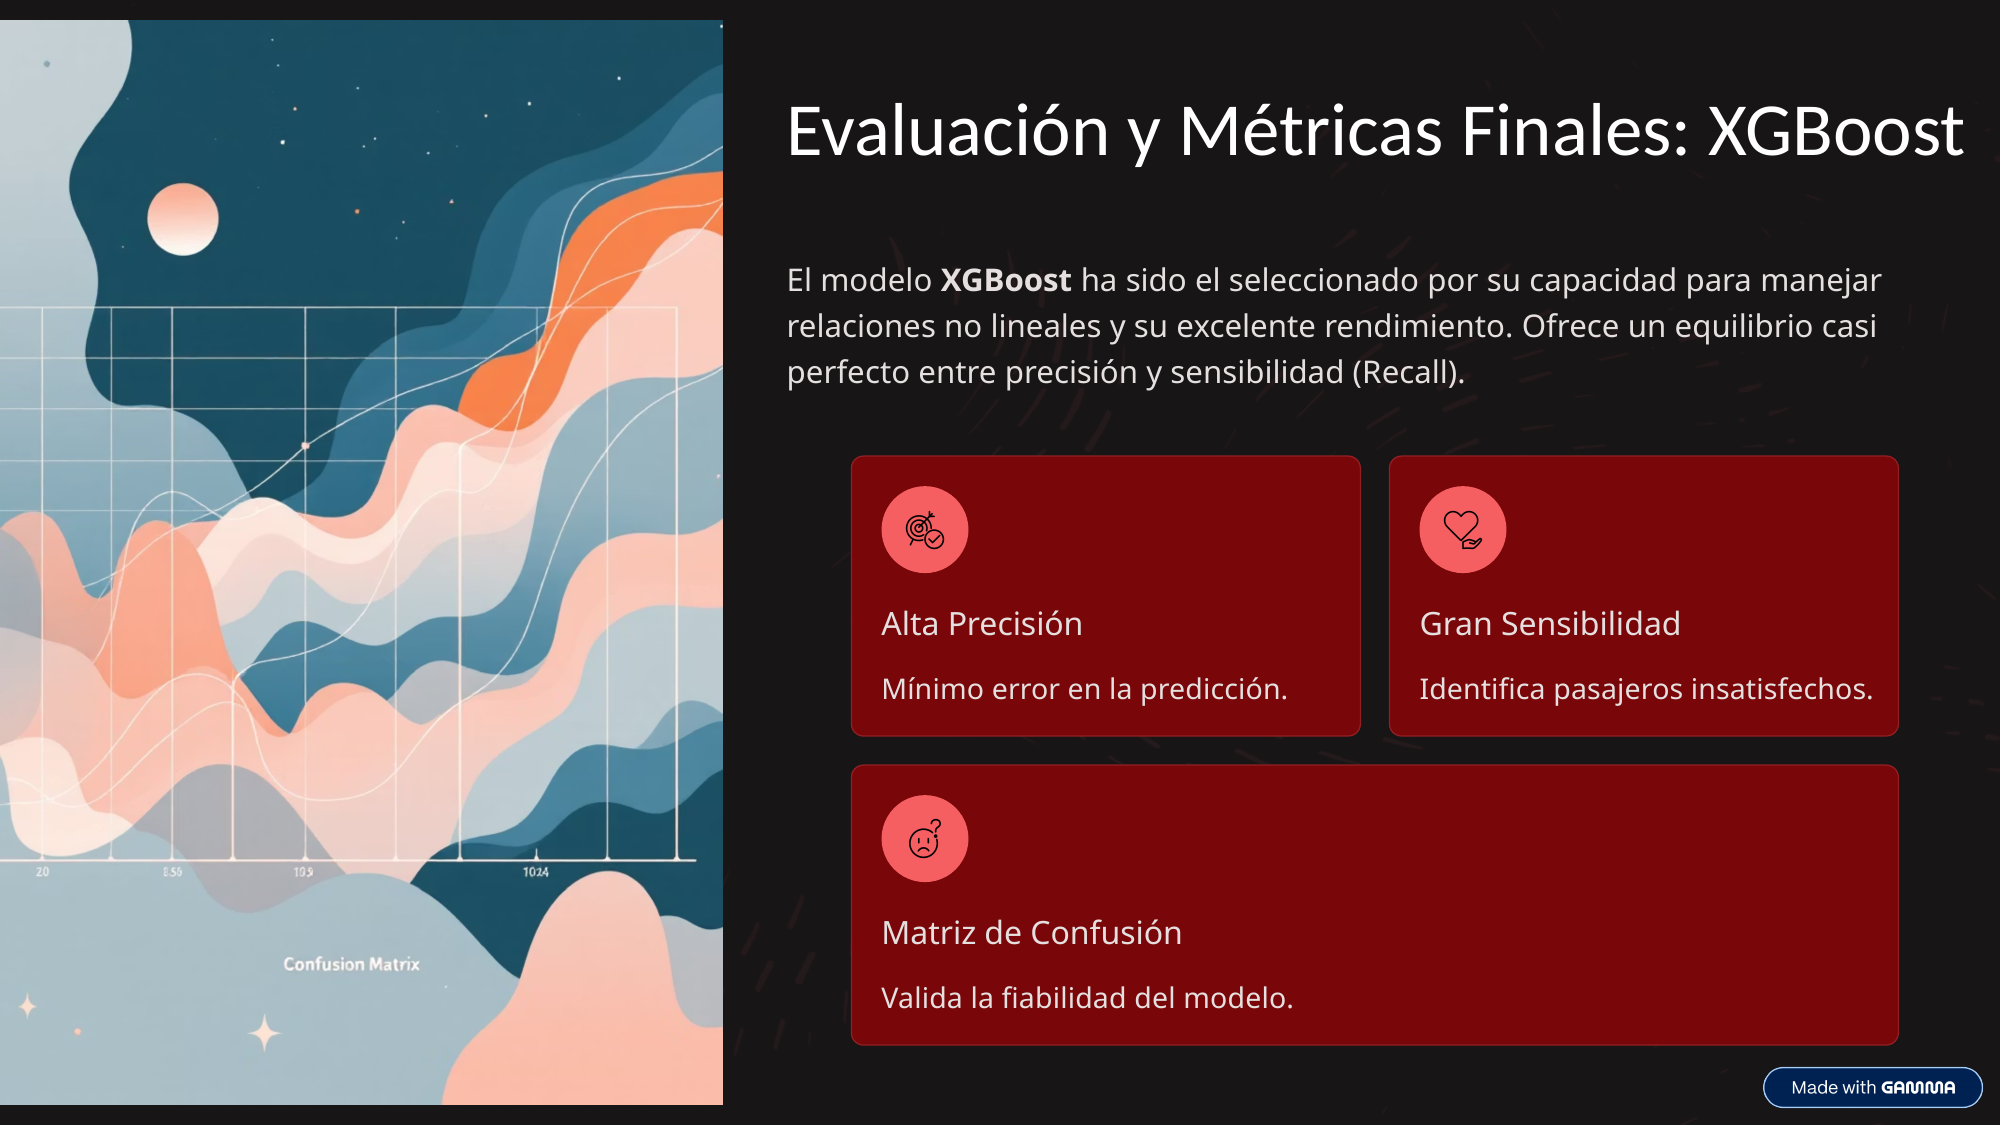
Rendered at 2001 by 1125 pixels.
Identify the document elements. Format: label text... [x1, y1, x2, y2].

text_box El modelo XGBoost ha sido el seleccionado por su capacidad para manejar relaciones no lineales y su excelente rendimiento. Ofrece un equilibrio casi perfecto entre precisión y sensibilidad (Recall). [786, 251, 1955, 391]
text_box [881, 795, 969, 883]
picture [1443, 510, 1483, 550]
text_box Identifica pasajeros insatisfechos. [1419, 659, 1869, 707]
text_box Valida la fiabilidad del modelo. [881, 968, 1869, 1016]
picture [0, 20, 723, 1105]
text_box [1389, 456, 1899, 737]
text_box [881, 486, 969, 574]
picture [1755, 1059, 1991, 1116]
text_box Mínimo error en la predicción. [881, 659, 1331, 707]
text_box [1419, 486, 1507, 574]
text_box Alta Precisión [881, 602, 1204, 643]
picture [905, 818, 945, 859]
text_box [851, 765, 1899, 1046]
text_box Evaluación y Métricas Finales: XGBoost [786, 90, 2000, 252]
text_box Matriz de Confusión [881, 911, 1204, 952]
picture [905, 510, 945, 550]
text_box [851, 456, 1361, 737]
text_box Gran Sensibilidad [1419, 602, 1742, 643]
